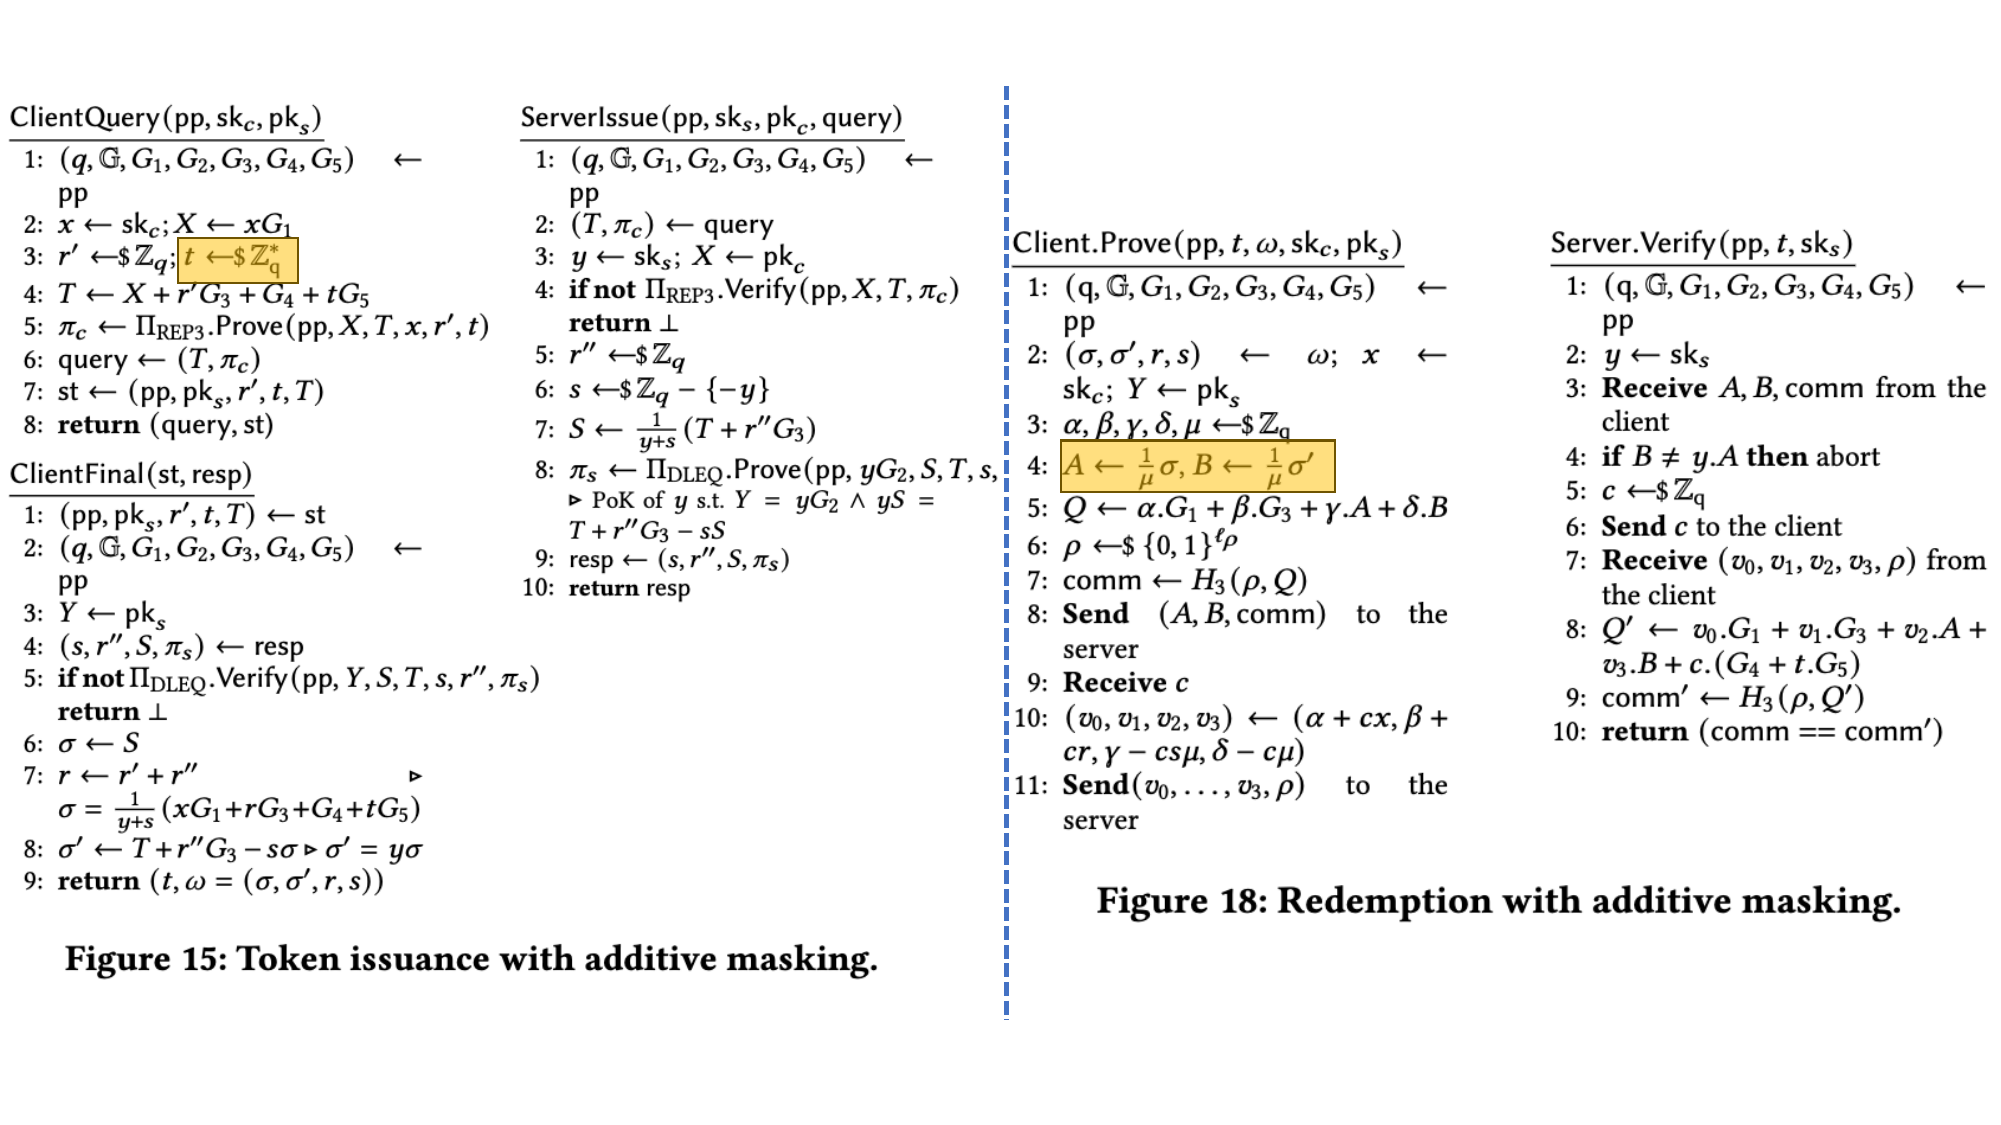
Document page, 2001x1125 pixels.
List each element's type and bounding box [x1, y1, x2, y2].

picture [0, 86, 1006, 982]
picture [1007, 86, 2000, 982]
